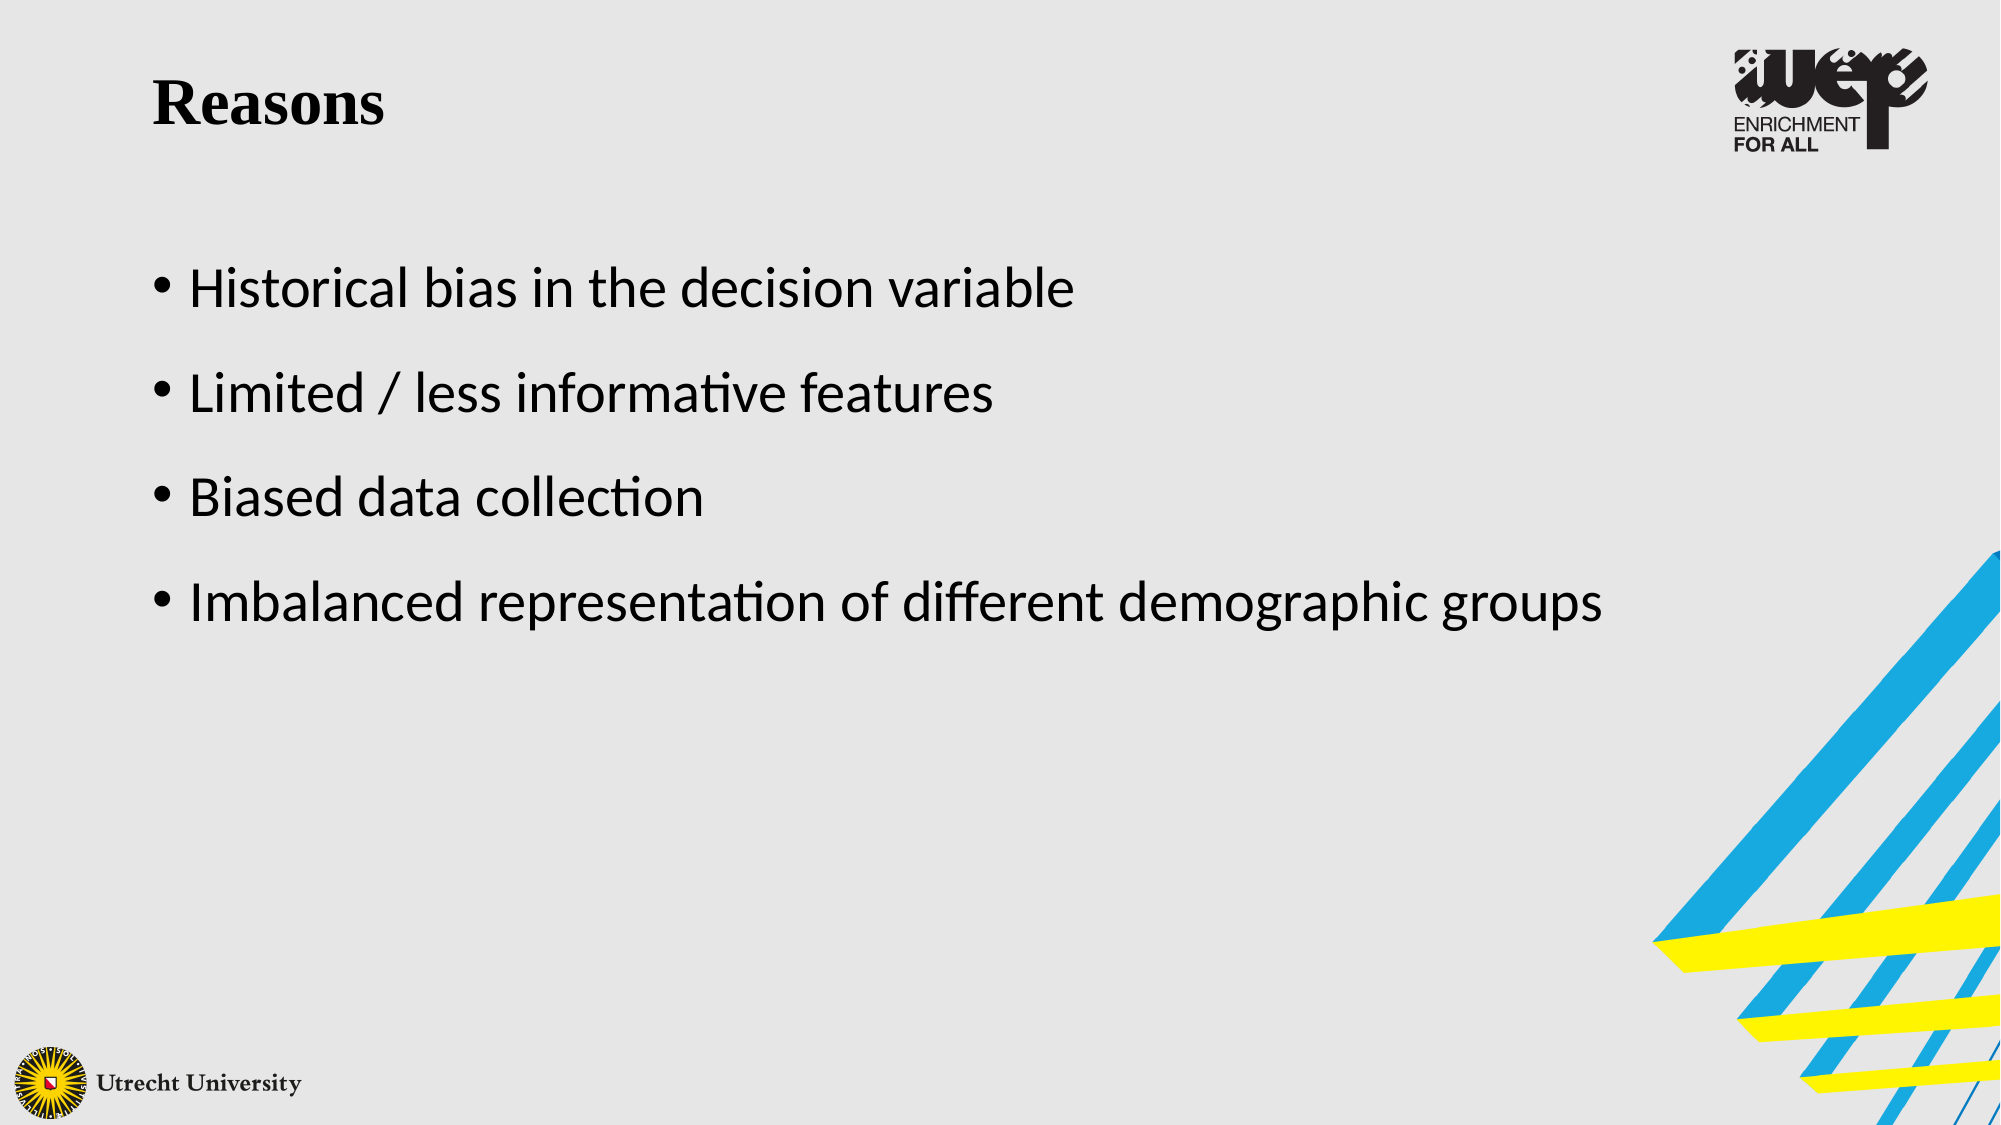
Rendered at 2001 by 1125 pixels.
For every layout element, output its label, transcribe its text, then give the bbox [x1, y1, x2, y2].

picture [0, 0, 2001, 1125]
text_box Reasons [137, 59, 1863, 206]
text_box Historical bias in the decision variable Limited / less informative features Biased data collection Imbalanced representation of different demographic groups [137, 228, 1863, 1066]
